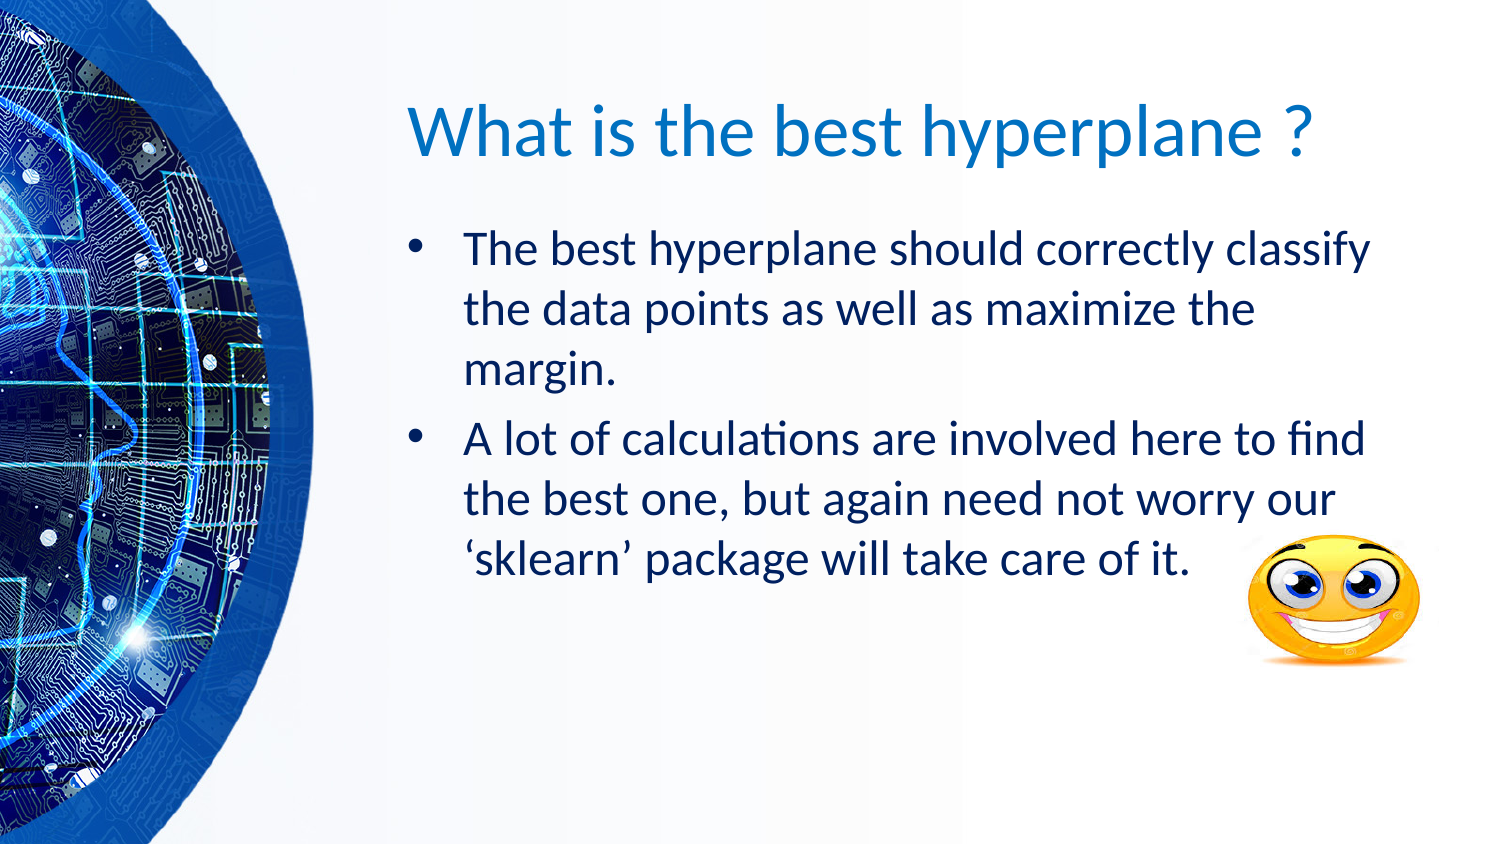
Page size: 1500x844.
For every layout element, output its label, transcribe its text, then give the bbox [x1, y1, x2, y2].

title What is the best hyperplane ? [392, 66, 1424, 186]
picture [0, 0, 1500, 844]
list The best hyperplane should correctly classify the data points as well as maximize the margin. A lot of calculations are involved here to find the best one, but again need not worry our ‘sklearn’ package will take care of it. [391, 208, 1427, 770]
